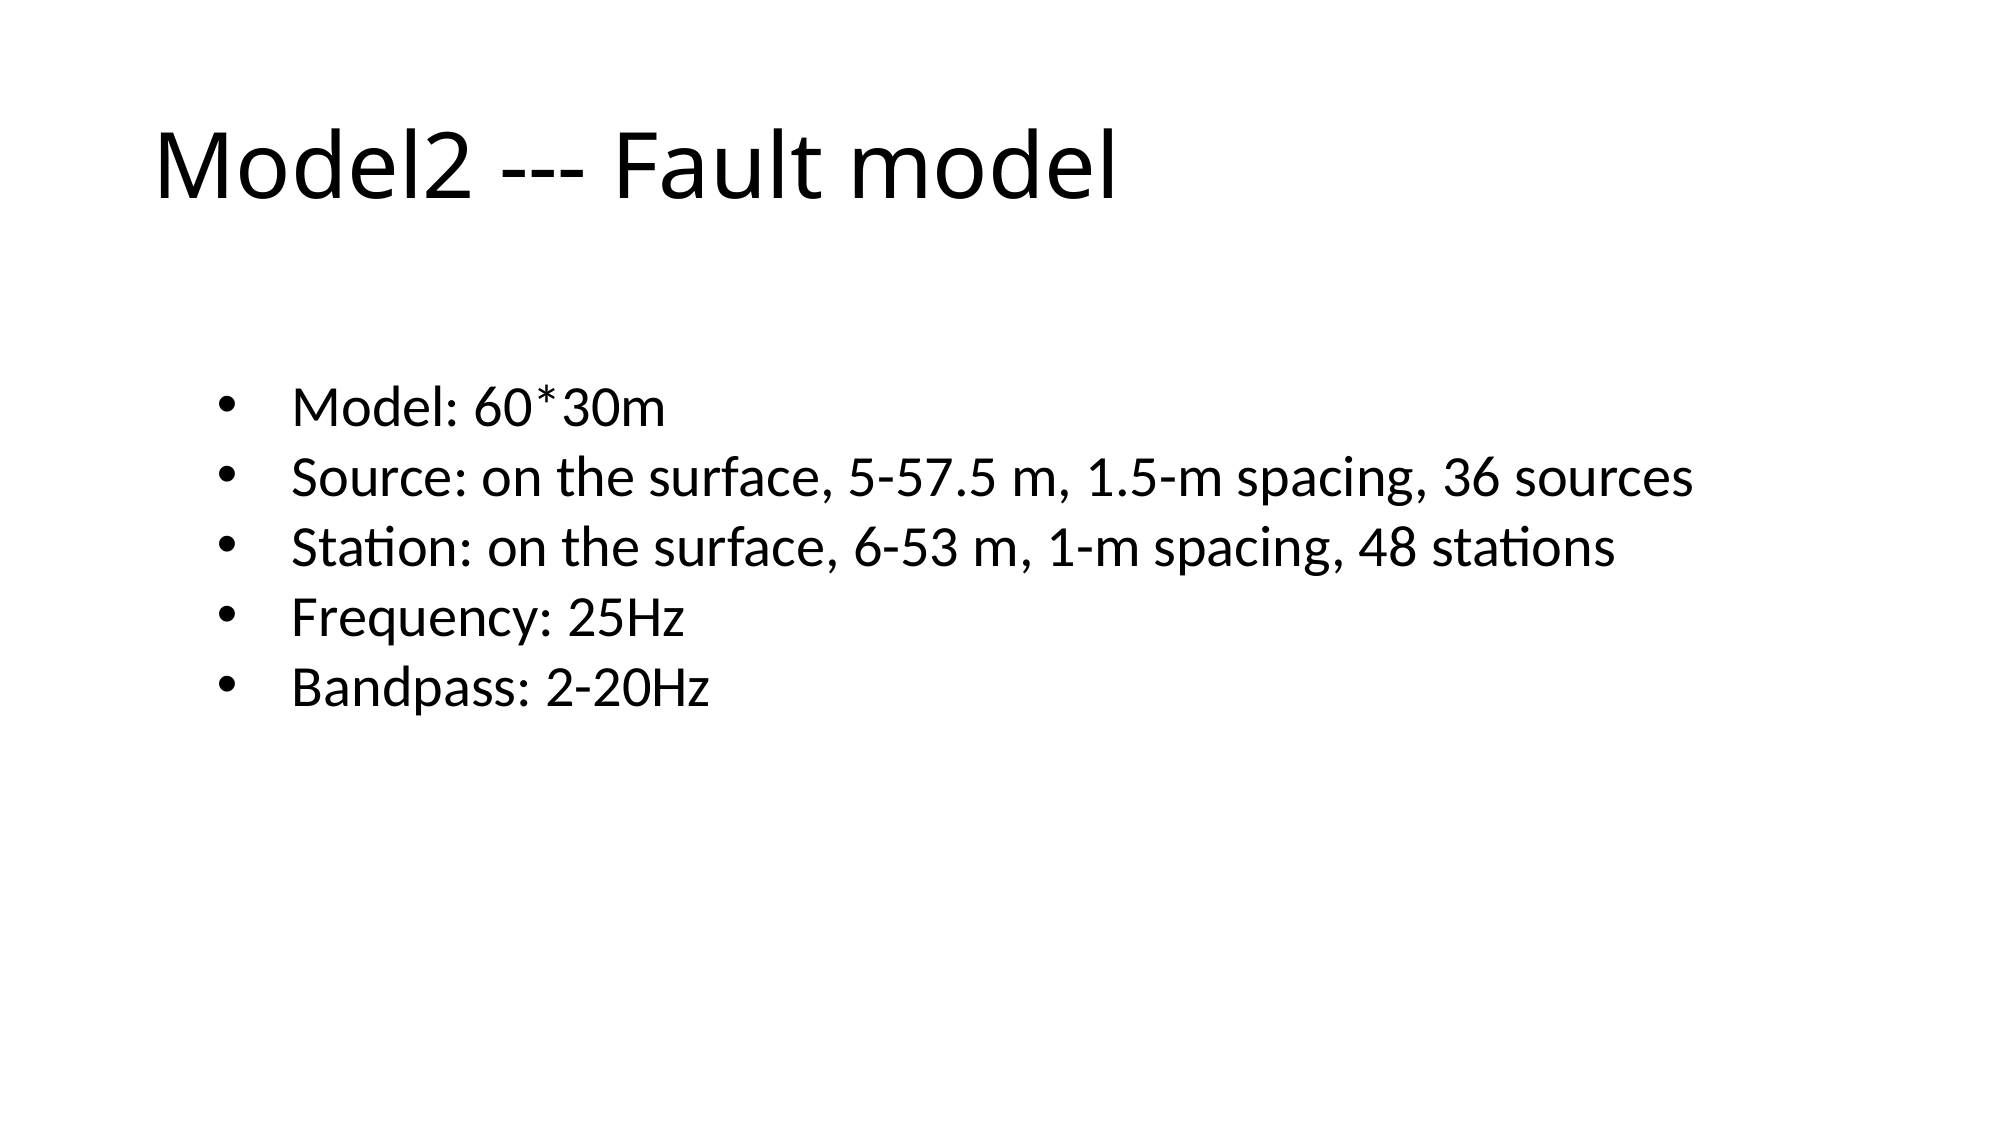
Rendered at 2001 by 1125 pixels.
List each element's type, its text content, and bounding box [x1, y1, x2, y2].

title Model2 --- Fault model [137, 59, 1863, 278]
text_box Model: 60*30m Source: on the surface, 5-57.5 m, 1.5-m spacing, 36 sources Station: on the surface, 6-53 m, 1-m spacing, 48 stations Frequency: 25Hz Bandpass: 2-20Hz [202, 360, 1783, 726]
